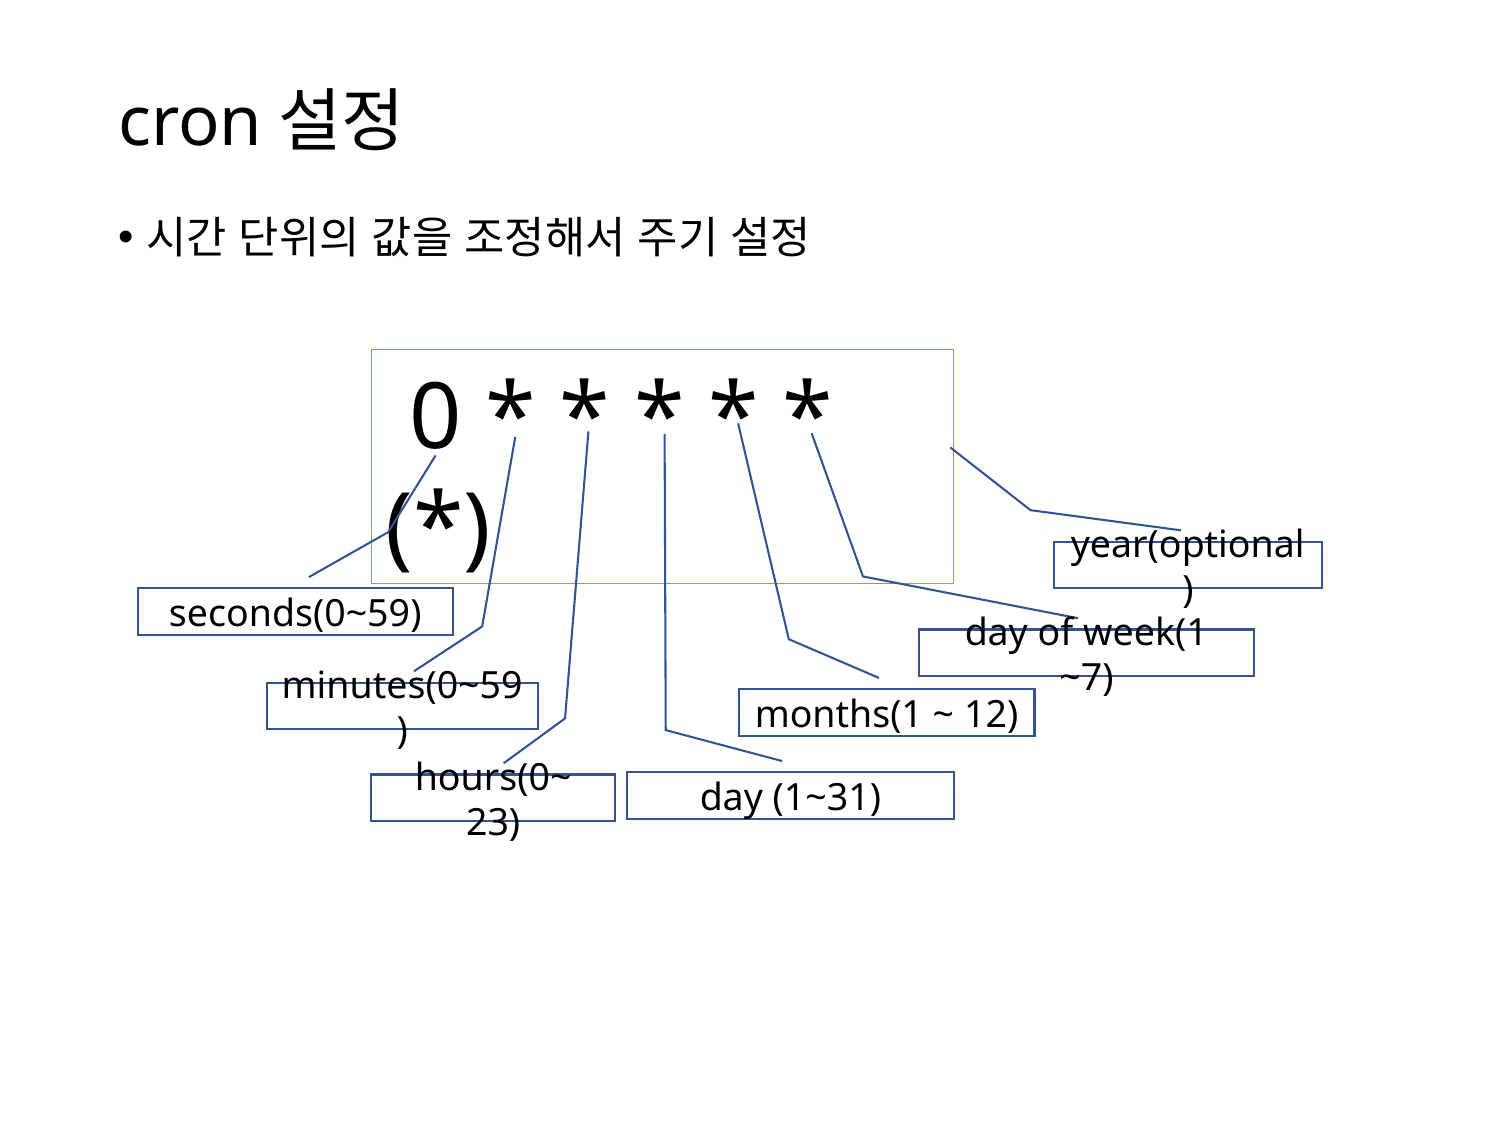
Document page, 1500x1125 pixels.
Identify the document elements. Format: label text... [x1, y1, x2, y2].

text_box day of week(1 ~7) [810, 432, 1079, 620]
text_box day (1~31) [663, 433, 783, 763]
text_box minutes(0~59) [413, 436, 517, 673]
text_box day of week(1 ~7) [918, 628, 1255, 677]
title cron설정 [103, 59, 1397, 188]
text_box months(1 ~ 12) [737, 423, 880, 679]
list 시간 단위의 값을 조정해서 주기 설정 [103, 208, 1397, 1014]
text_box year(optional) [949, 446, 1182, 532]
text_box year(optional) [1053, 541, 1323, 589]
text_box months(1 ~ 12) [738, 688, 1036, 737]
text_box 0 * * * * * (*) [371, 349, 954, 584]
text_box hours(0~ 23) [370, 773, 616, 822]
text_box minutes(0~59) [266, 682, 539, 730]
text_box seconds(0~59) [308, 454, 437, 578]
text_box hours(0~ 23) [503, 431, 590, 765]
text_box seconds(0~59) [137, 587, 454, 636]
text_box day (1~31) [626, 771, 955, 820]
